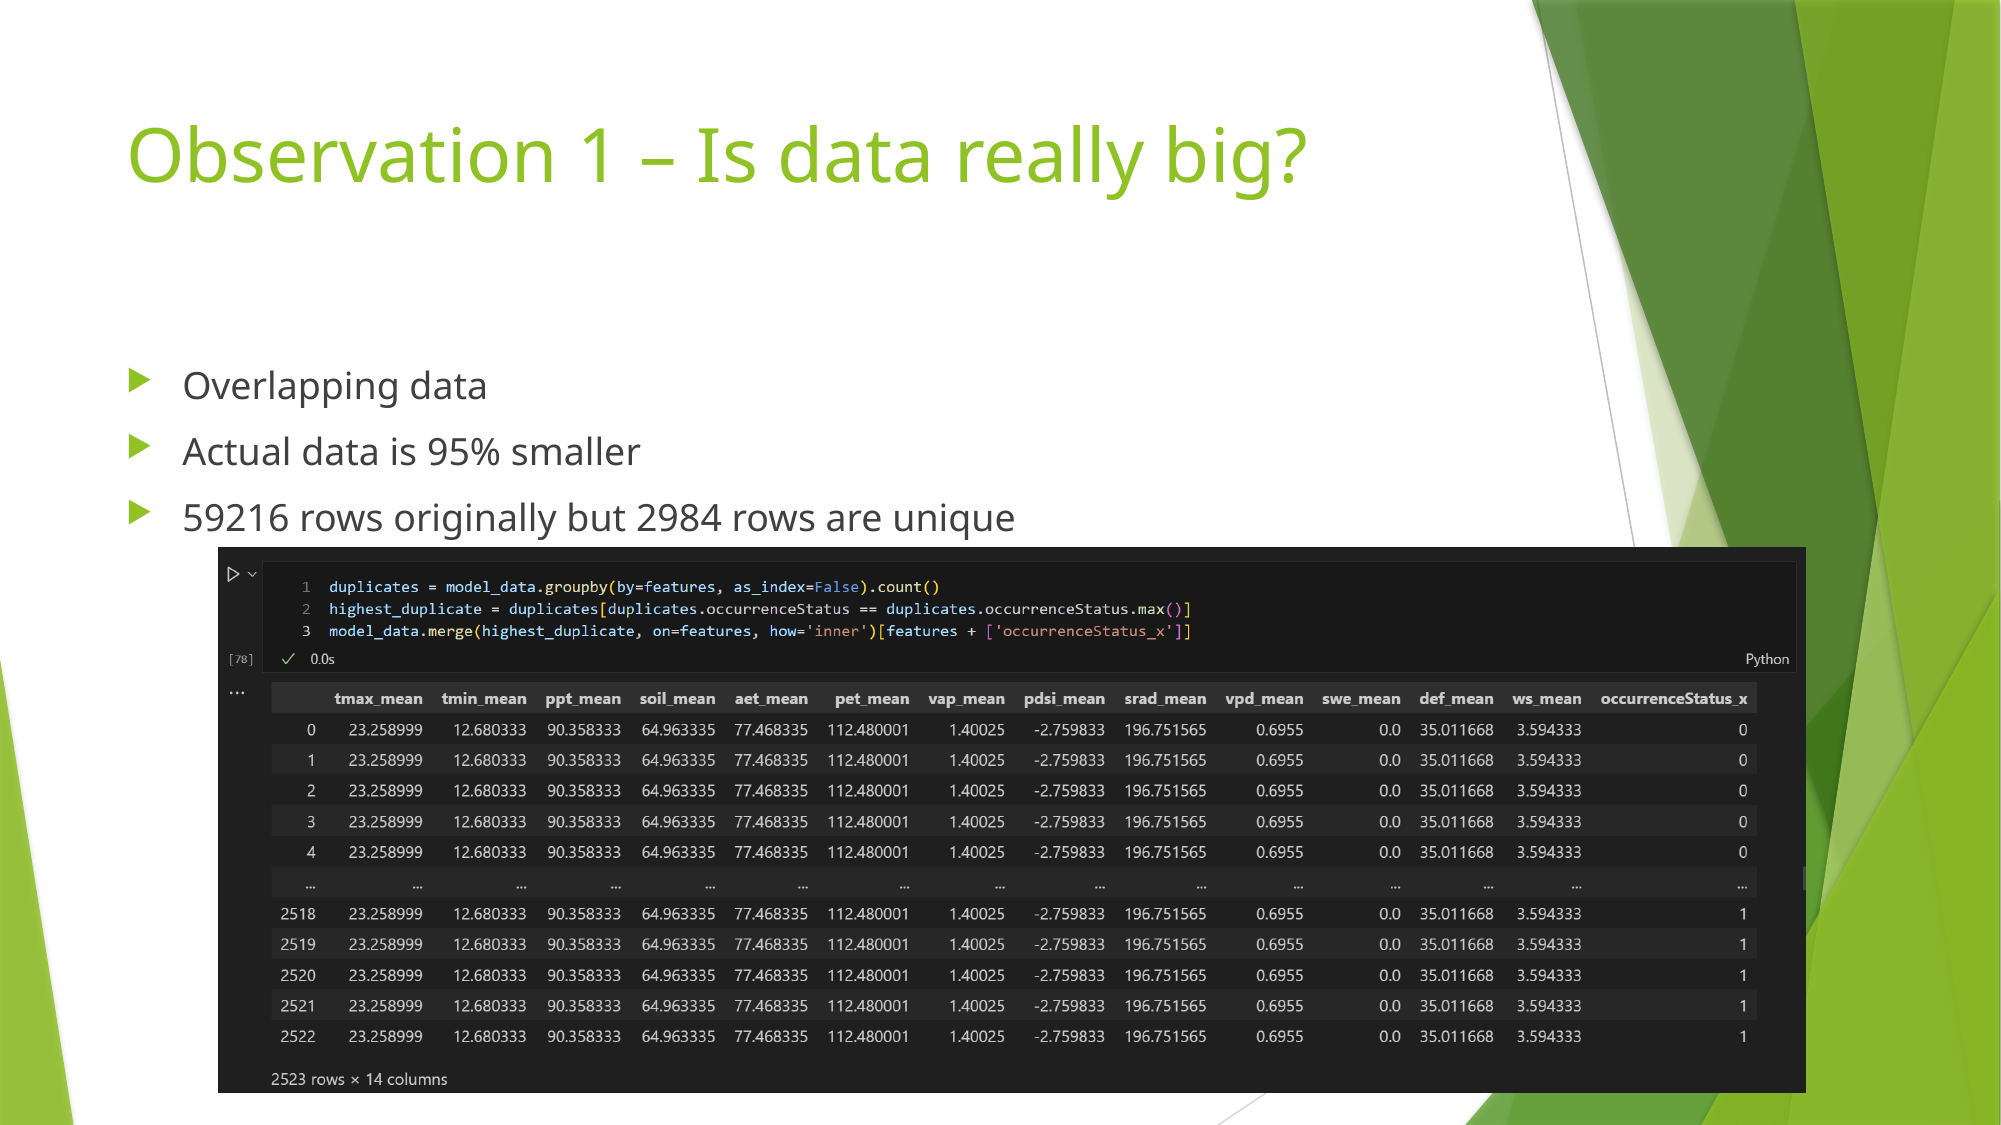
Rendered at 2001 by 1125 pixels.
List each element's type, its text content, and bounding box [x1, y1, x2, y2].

picture [218, 546, 1807, 1094]
list Overlapping data Actual data is 95% smaller 59216 rows originally but 2984 rows are unique [111, 354, 1522, 992]
title Observation 1 – Is data really big? [111, 99, 1522, 317]
